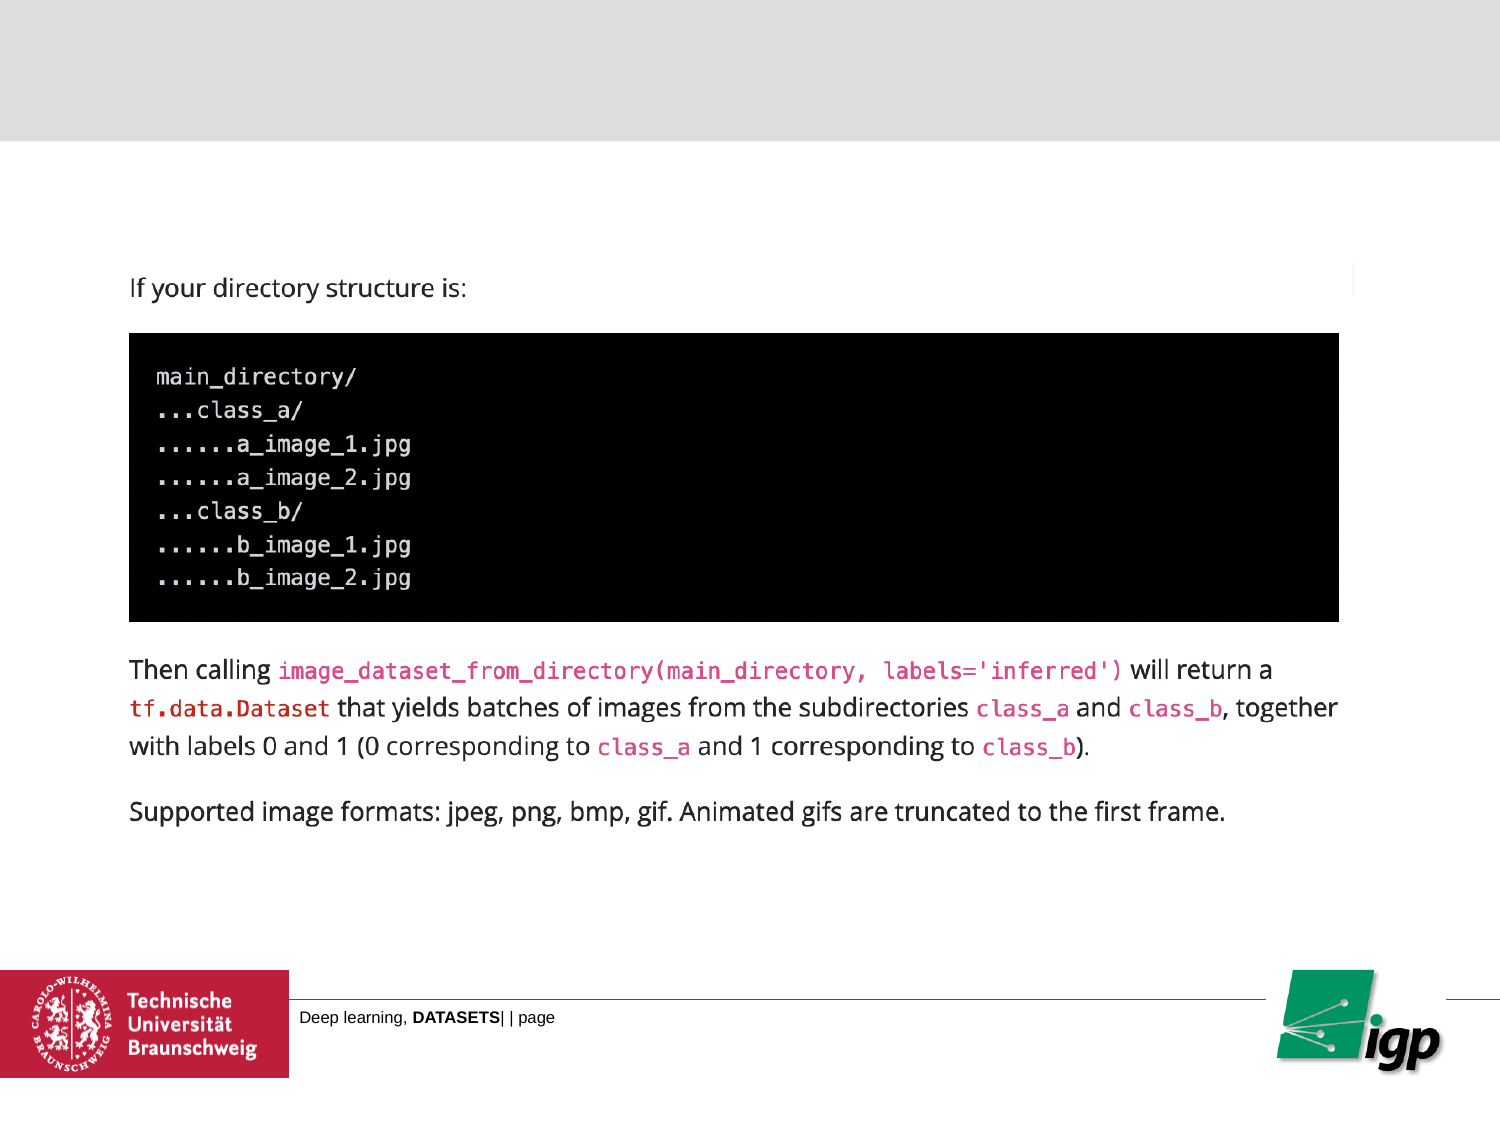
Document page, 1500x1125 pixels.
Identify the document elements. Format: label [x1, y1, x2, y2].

picture [1266, 960, 1446, 1078]
picture [0, 970, 289, 1078]
picture [117, 263, 1355, 849]
